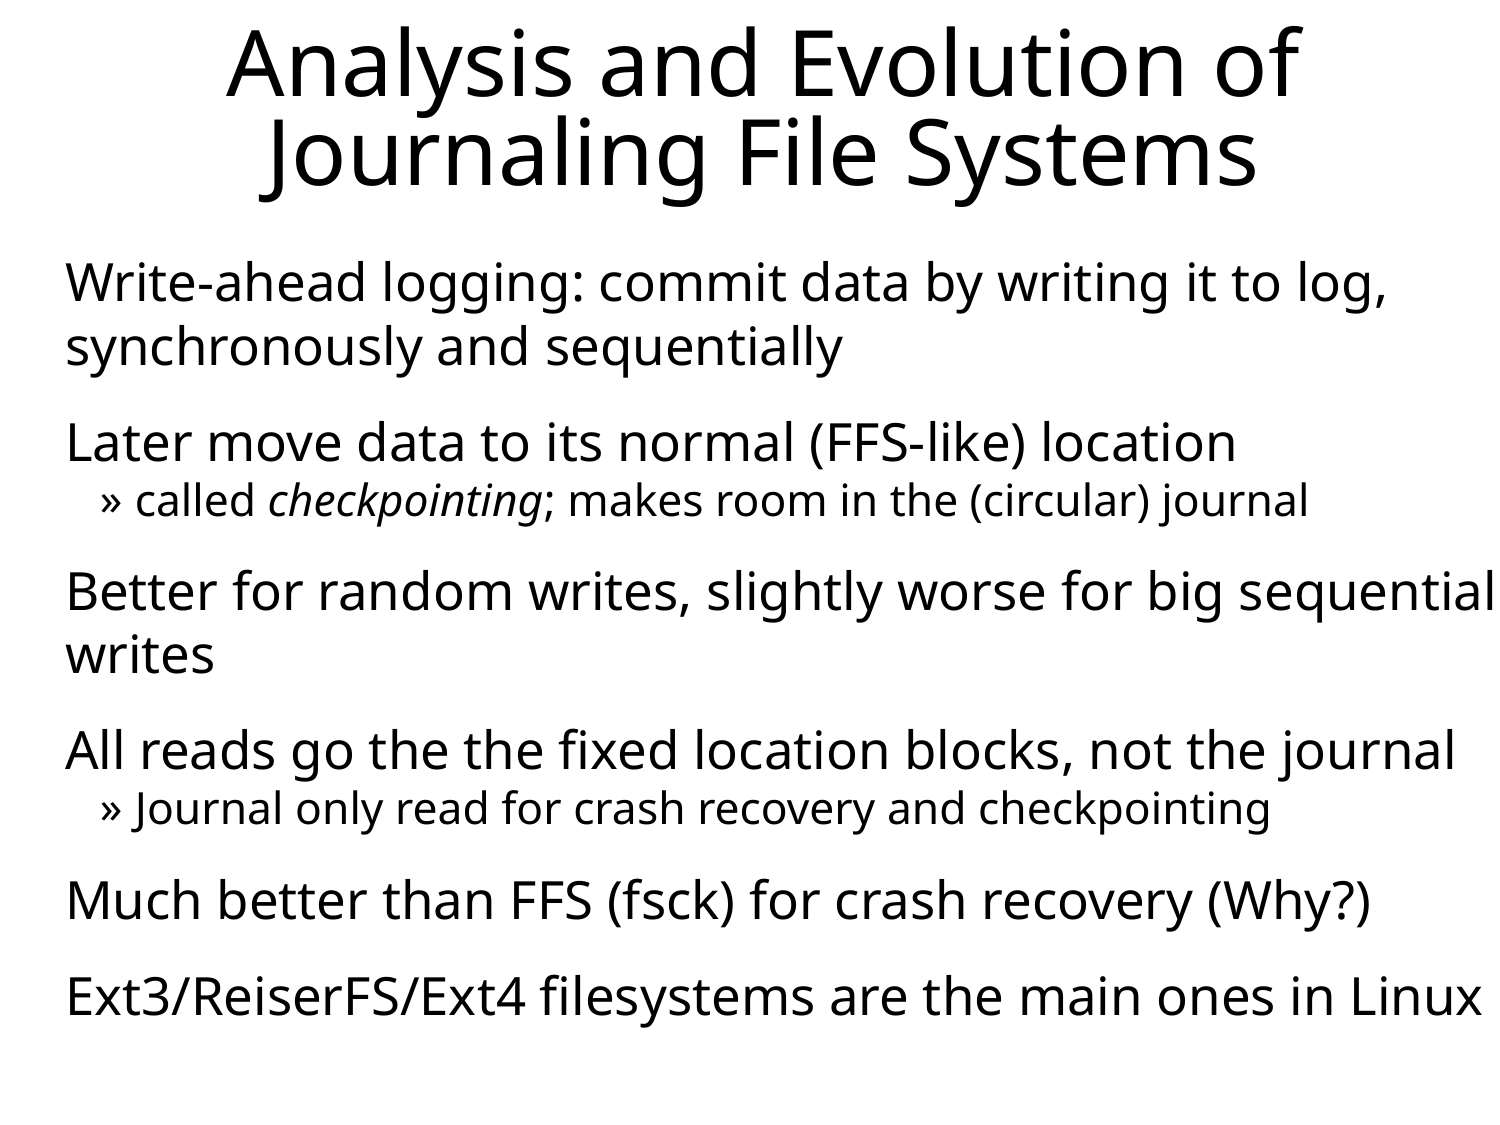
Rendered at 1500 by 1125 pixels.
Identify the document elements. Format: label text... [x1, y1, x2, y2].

title Analysis and Evolution of Journaling File Systems [112, 53, 1416, 176]
list Write-ahead logging: commit data by writing it to log, synchronously and sequentially Later move data to its normal (FFS-like) location called checkpointing; makes room in the (circular) journal Better for random writes, slightly worse for big sequential writes All reads go the the fixed location blocks, not the journal Journal only read for crash recovery and checkpointing Much better than FFS (fsck) for crash recovery (Why?) Ext3/ReiserFS/Ext4 filesystems are the main ones in Linux [49, 241, 1500, 1076]
